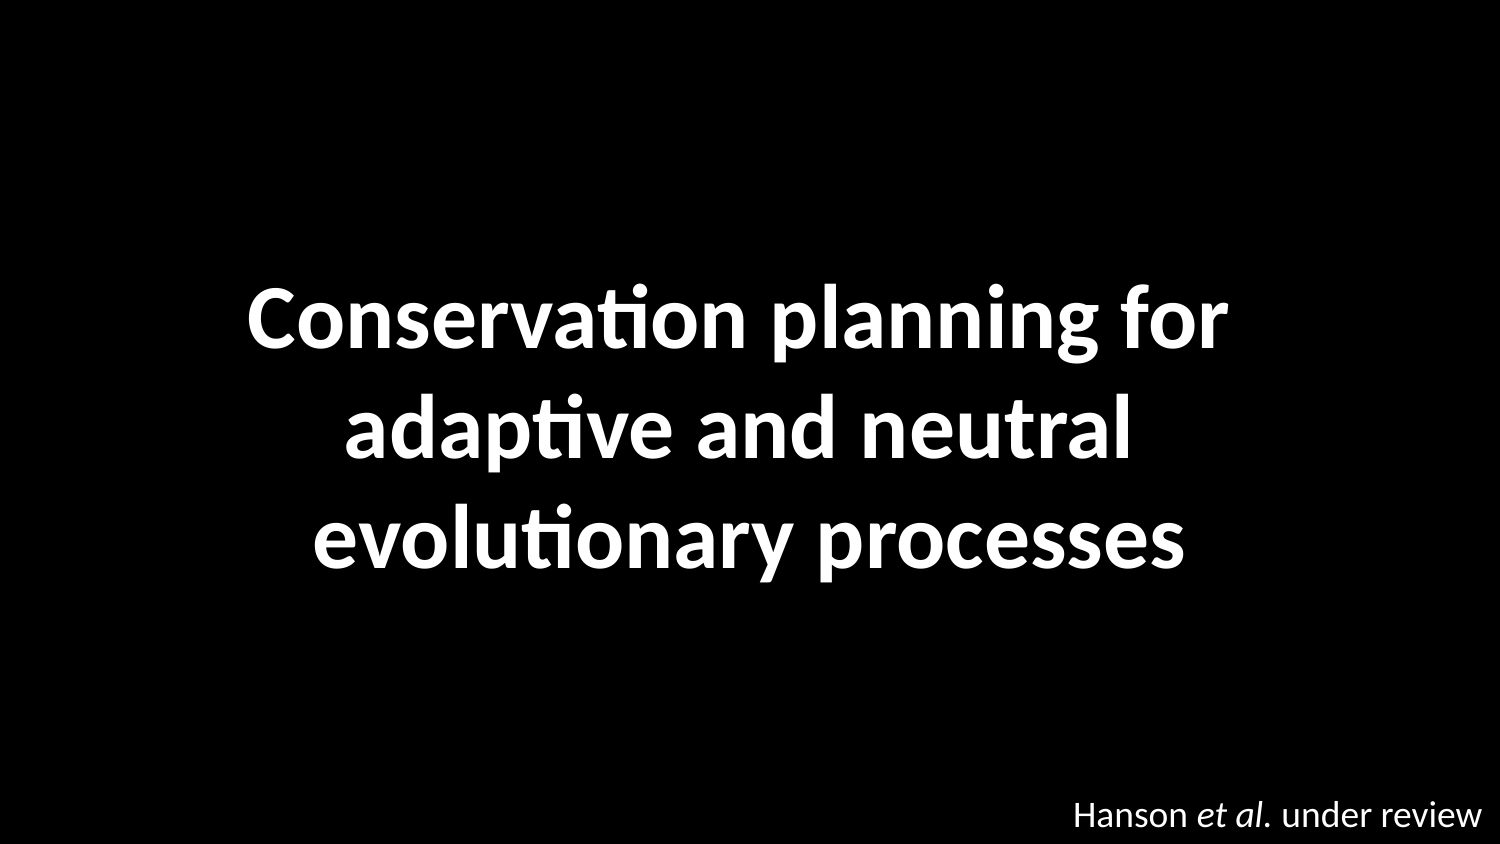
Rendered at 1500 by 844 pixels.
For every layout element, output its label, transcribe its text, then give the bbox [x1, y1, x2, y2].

title Conservation planning for adaptive and neutral evolutionary processes [75, 247, 1425, 597]
text_box Hanson et al. under review [1058, 783, 1498, 843]
